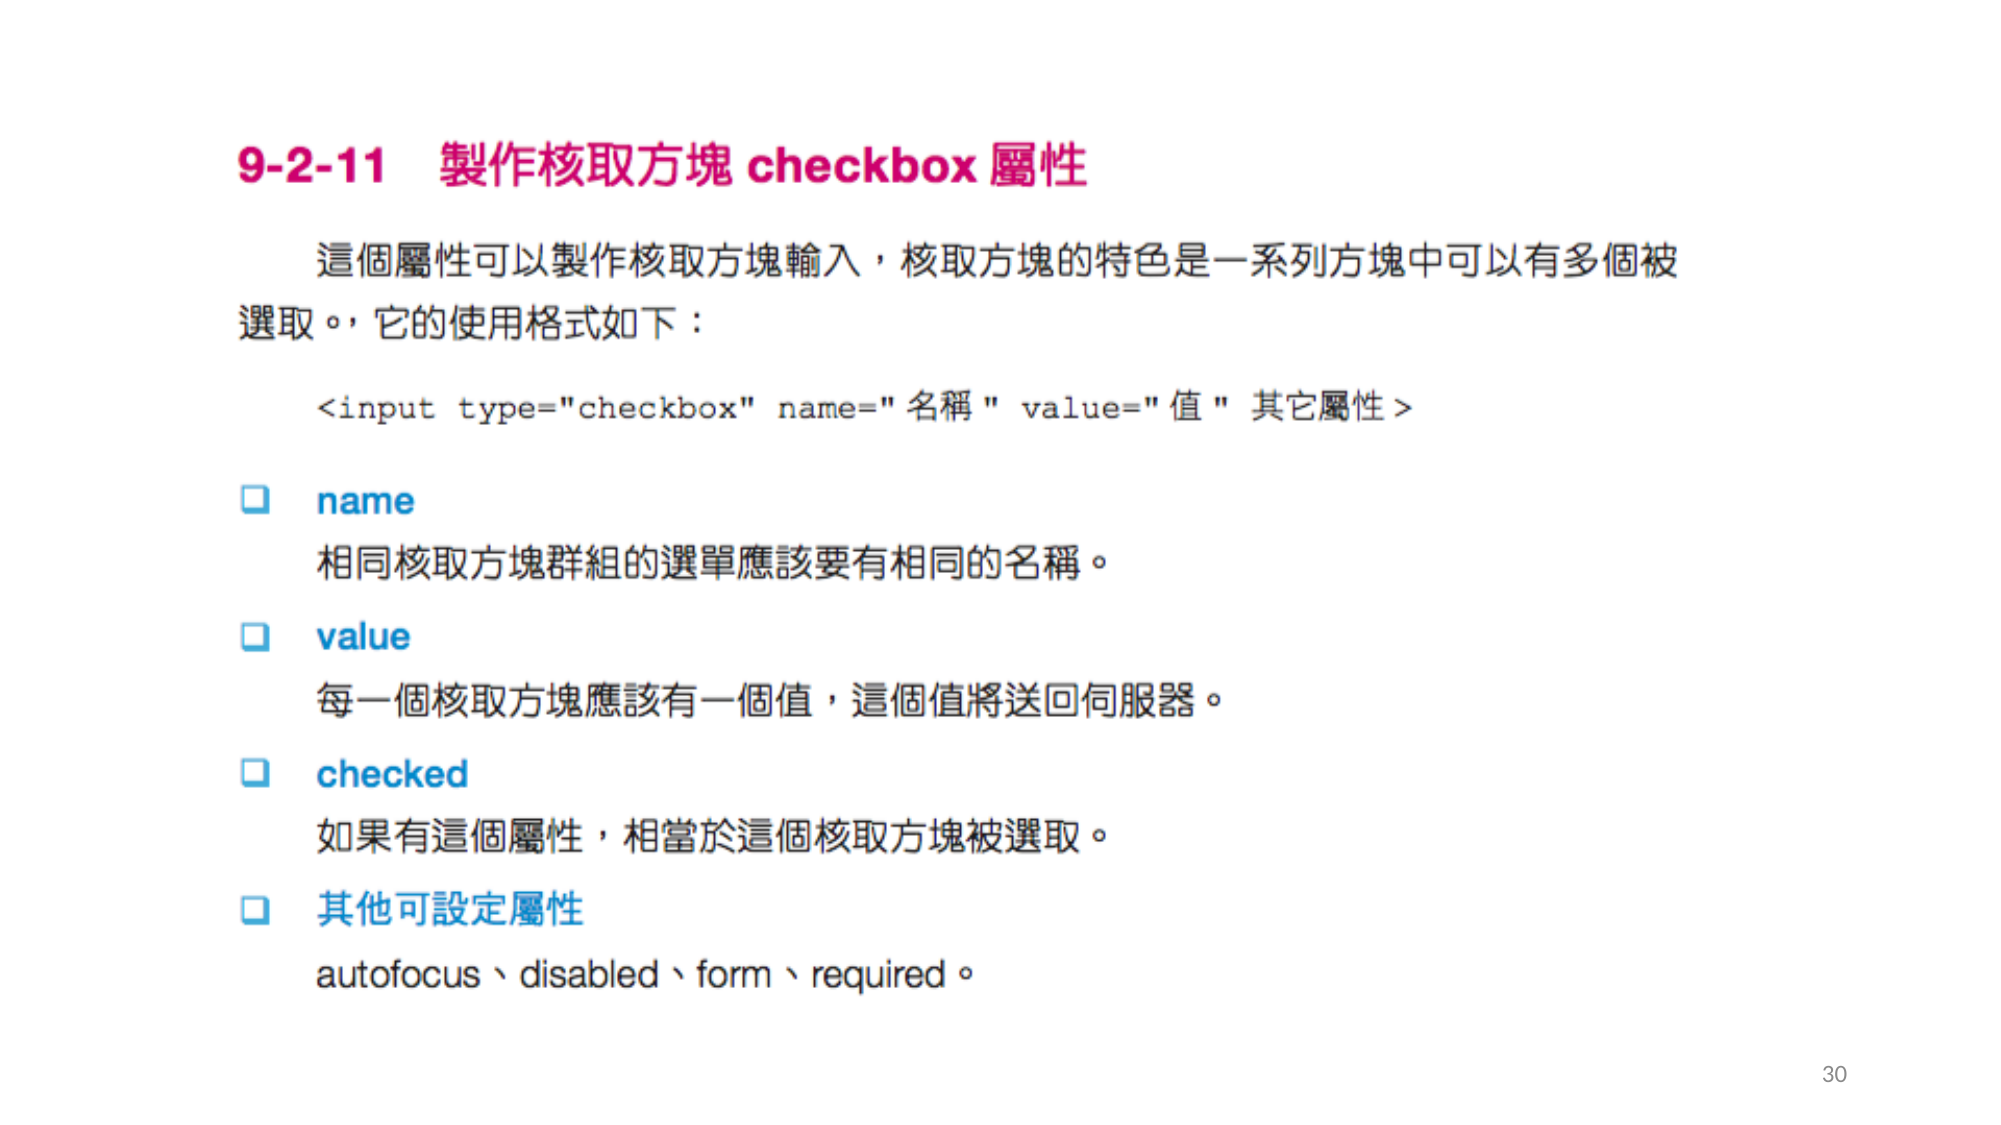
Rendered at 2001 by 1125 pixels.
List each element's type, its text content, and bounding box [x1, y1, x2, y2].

picture [197, 112, 1800, 1013]
slide_number 30 [1412, 1042, 1863, 1103]
